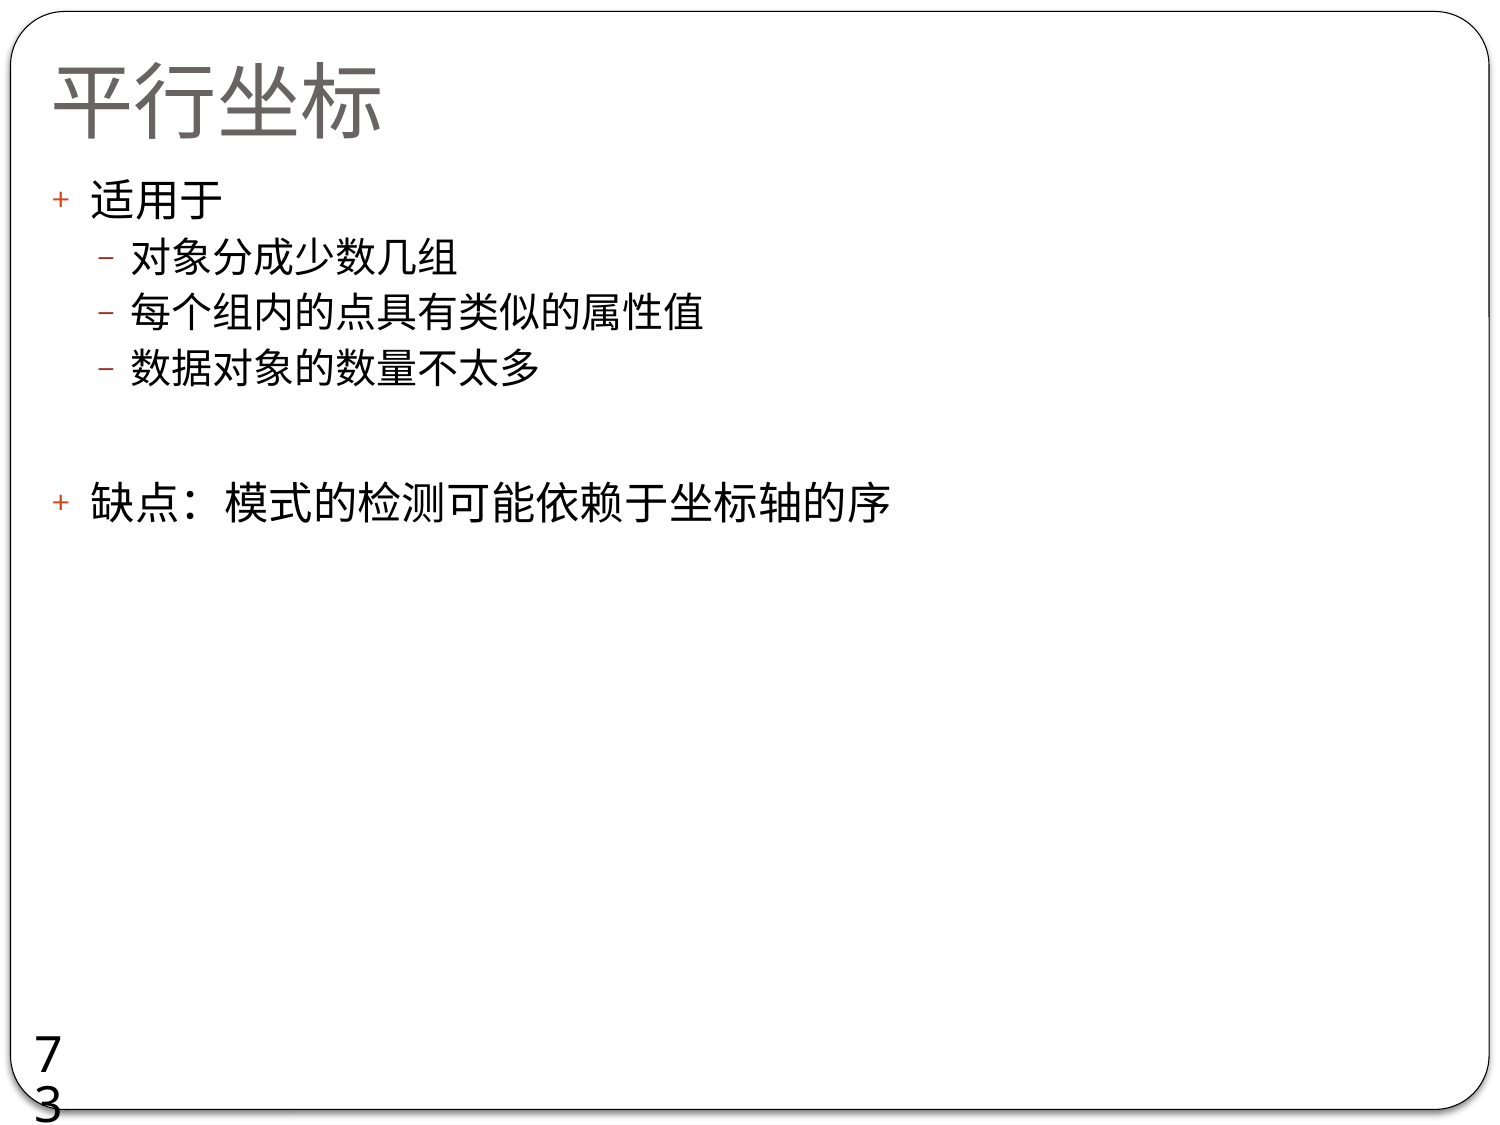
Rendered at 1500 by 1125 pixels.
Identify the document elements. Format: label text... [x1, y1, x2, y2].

title 平行坐标 [35, 0, 1311, 164]
list 适用于 对象分成少数几组 每个组内的点具有类似的属性值 数据对象的数量不太多 缺点：模式的检测可能依赖于坐标轴的序 [35, 164, 1424, 540]
slide_number 73 [23, 1018, 99, 1094]
